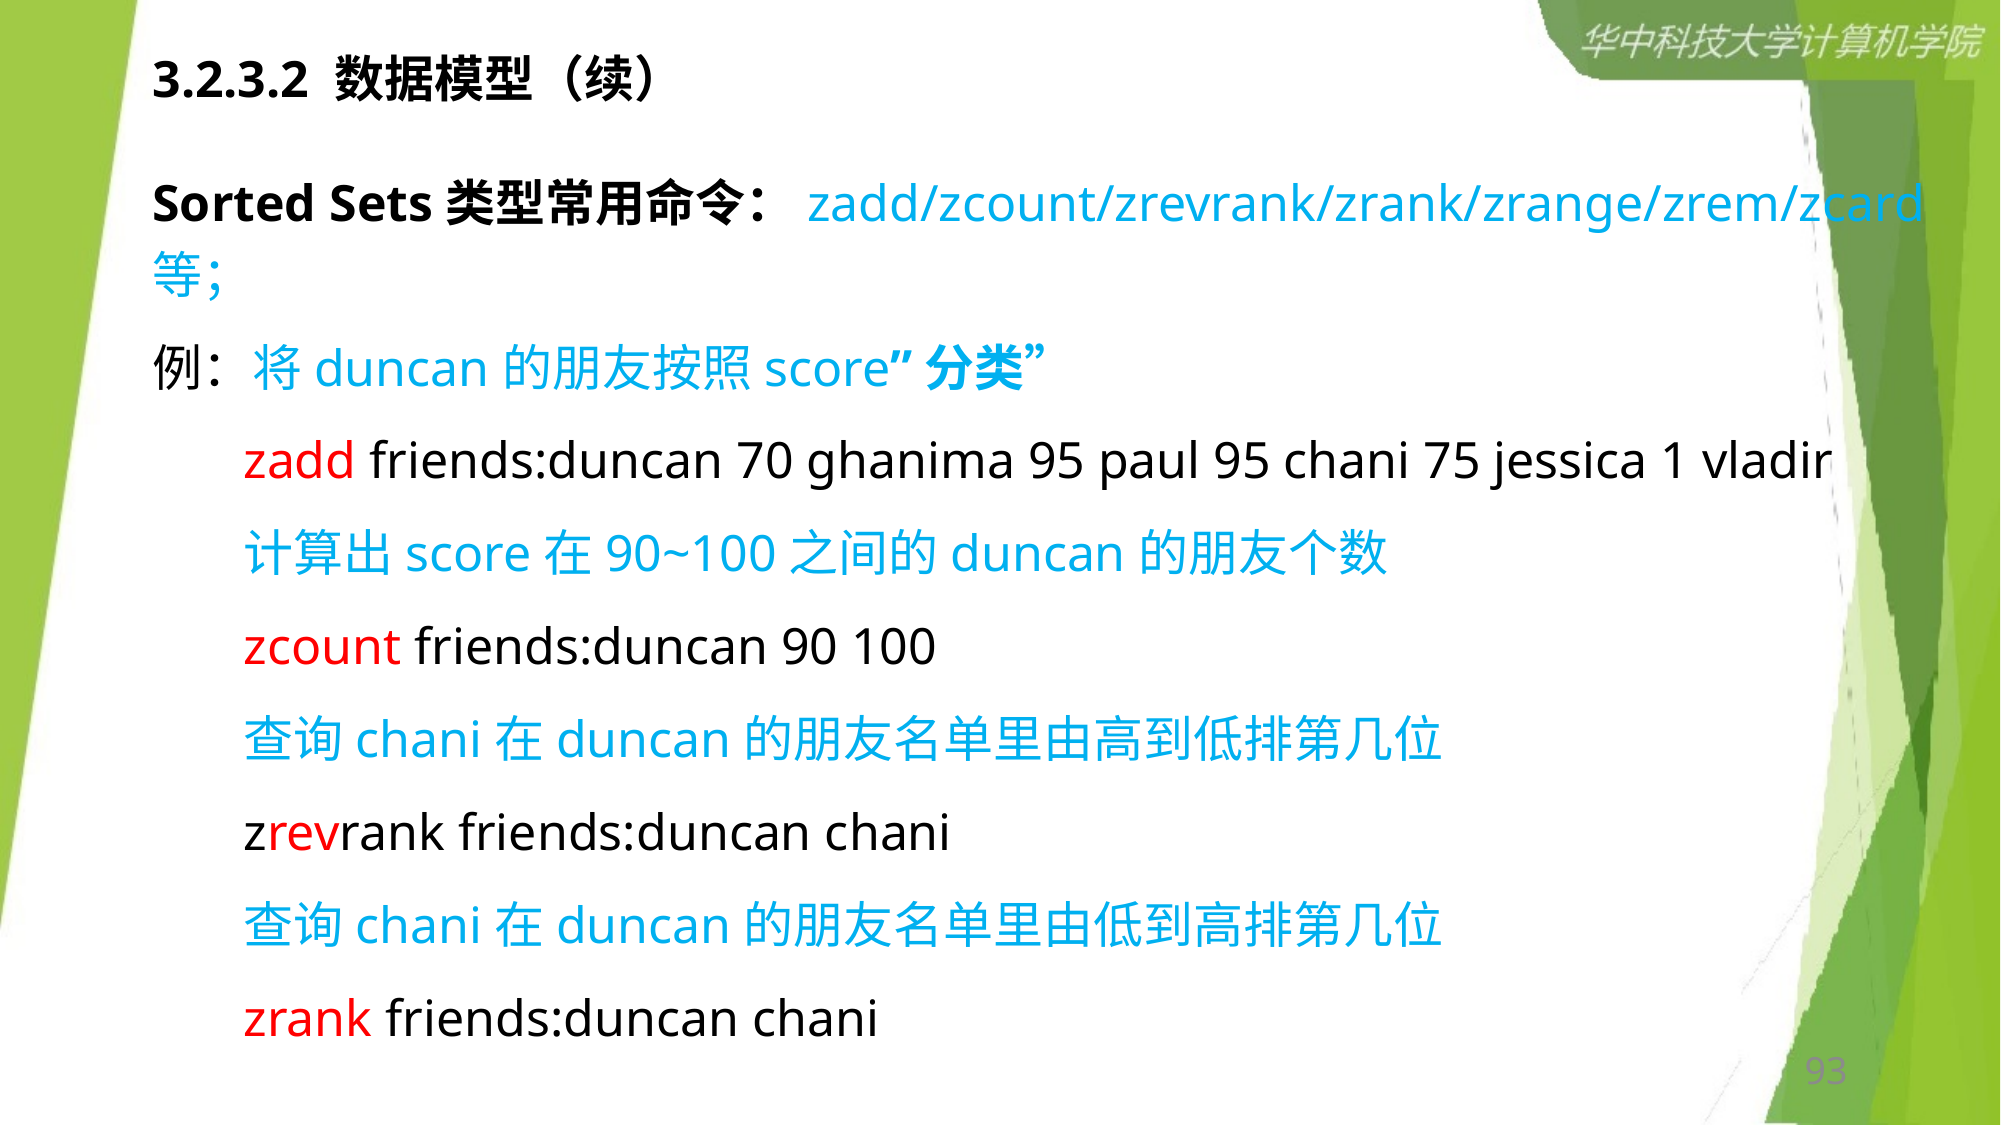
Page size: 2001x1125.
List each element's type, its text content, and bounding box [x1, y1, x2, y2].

slide_number 93 [1412, 1042, 1863, 1103]
title 3.2.3.2 数据模型（续） [137, 25, 1863, 119]
picture [0, 0, 2001, 1125]
list Sorted Sets类型常用命令：zadd/zcount/zrevrank/zrank/zrange/zrem/zcard等； 例：将duncan的朋友按照score”分类” zadd friends:duncan 70 ghanima 95 paul 95 chani 75 jessica 1 vladir 计算出score在90~100之间的duncan的朋友个数 zcount friends:duncan 90 100 查询chani在duncan的朋友名单里由高到低排第几位 zrevrank friends:duncan chani 查询chani在duncan的朋友名单里由低到高排第几位 zrank friends:duncan chani [137, 151, 1960, 1060]
